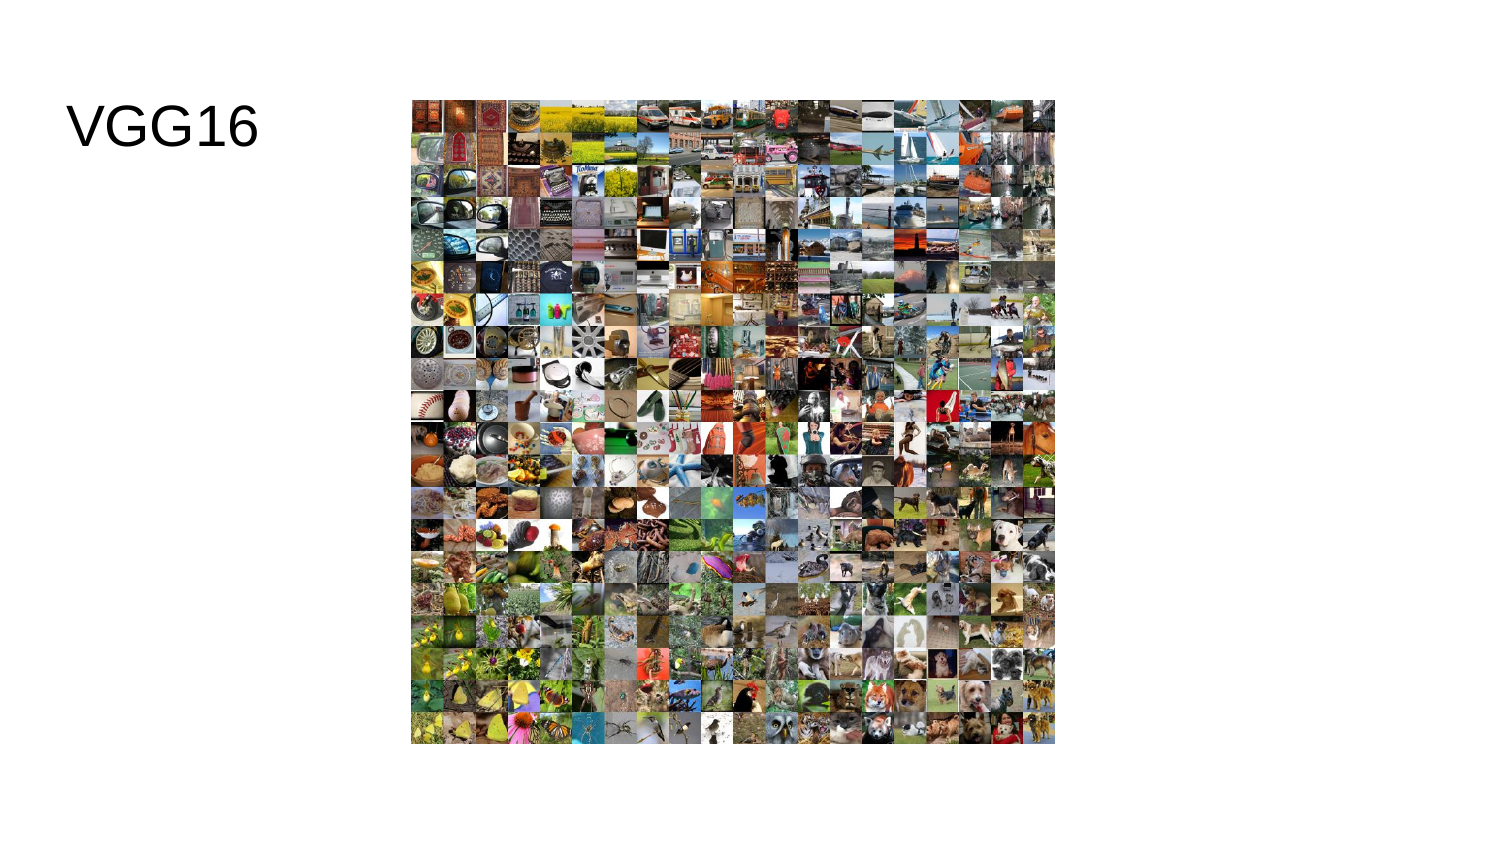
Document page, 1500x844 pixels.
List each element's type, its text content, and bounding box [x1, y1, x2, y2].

title VGG16 [51, 72, 1449, 167]
picture [411, 100, 1055, 744]
